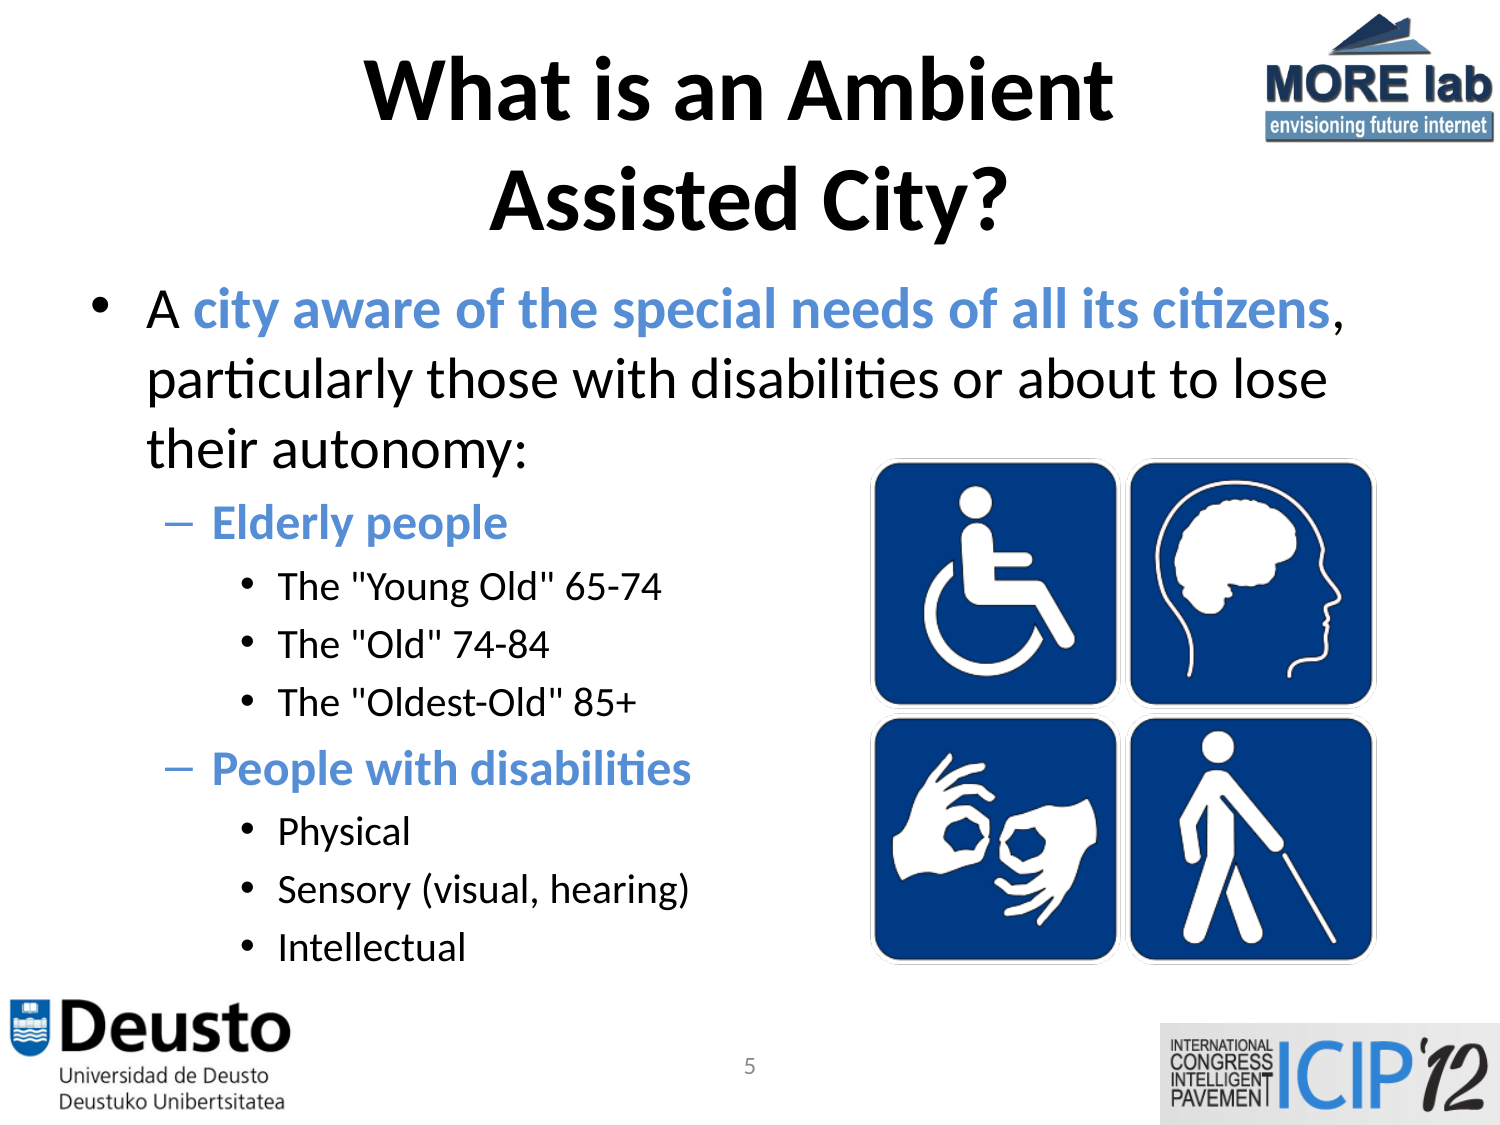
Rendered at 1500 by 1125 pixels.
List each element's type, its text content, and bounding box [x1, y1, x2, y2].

picture [0, 987, 312, 1123]
picture [867, 455, 1379, 967]
title What is an Ambient Assisted City? [160, 44, 1341, 233]
picture [1257, 0, 1498, 151]
list A city aware of the special needs of all its citizens, particularly those with disabilities or about to lose their autonomy: Elderly people The "Young Old" 65-74 The "Old" 74-84 The "Oldest-Old" 85+ People with disabilities Physical Sensory (visual, hearing) Intellectual [74, 262, 1426, 1006]
picture [1160, 1023, 1500, 1125]
